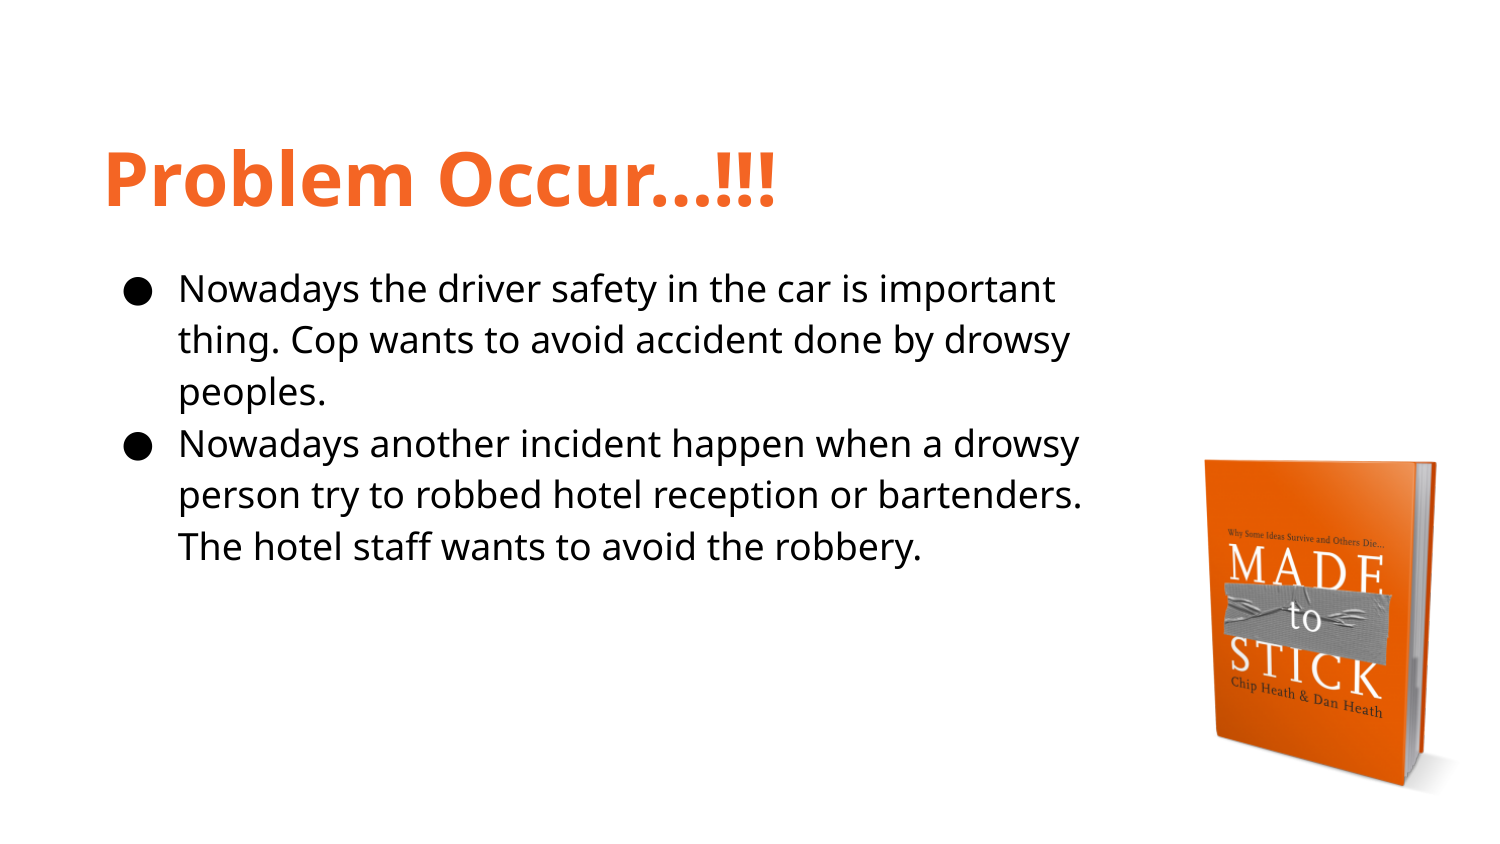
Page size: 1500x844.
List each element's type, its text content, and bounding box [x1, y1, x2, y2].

title Nowadays the driver safety in the car is important thing. Cop wants to avoid accident done by drowsy peoples. Nowadays another incident happen when a drowsy person try to robbed hotel reception or bartenders. The hotel staff wants to avoid the robbery. [87, 242, 1167, 746]
picture [1204, 459, 1463, 797]
title Problem Occur…!!! [87, 116, 941, 242]
